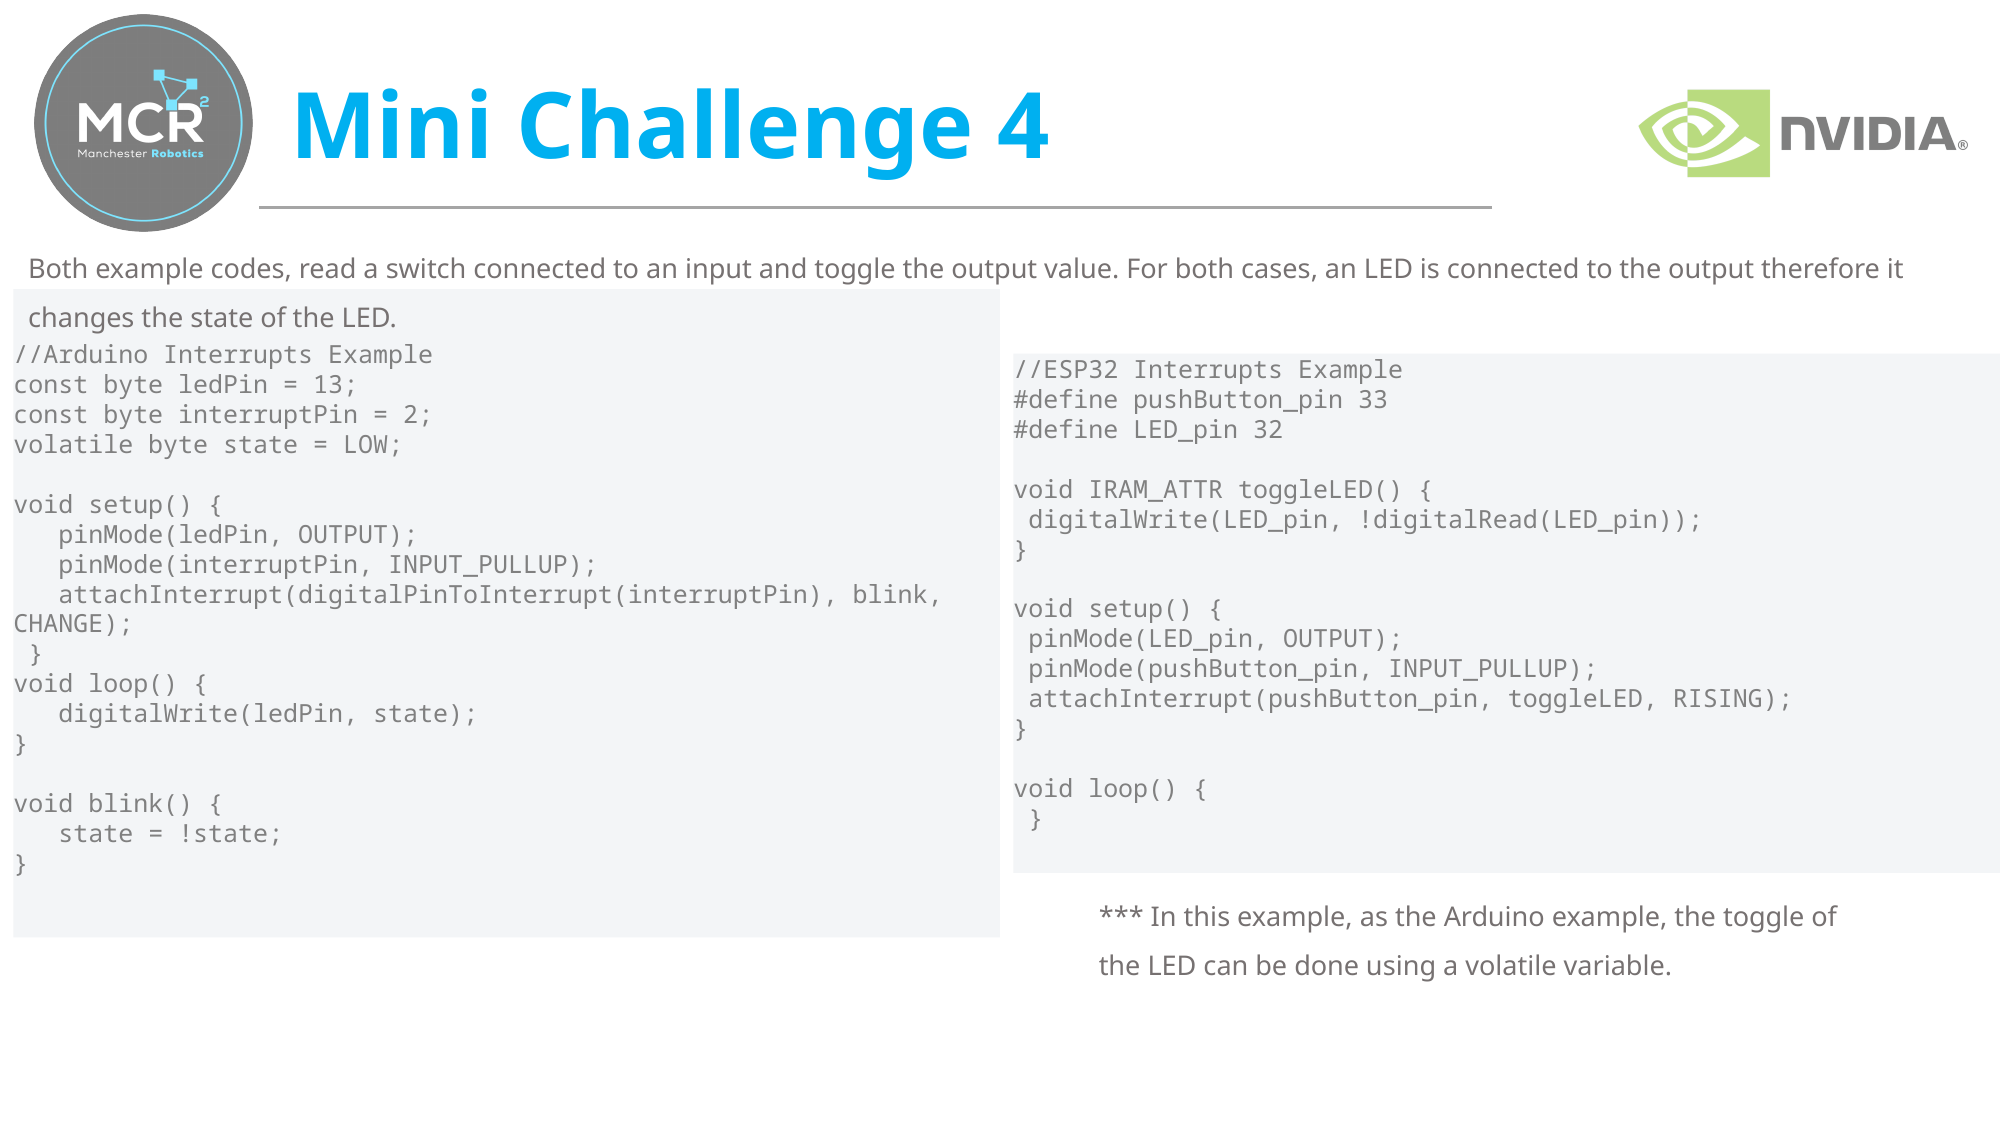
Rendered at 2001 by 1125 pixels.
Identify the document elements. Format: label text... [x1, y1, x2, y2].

text_box Both example codes, read a switch connected to an input and toggle the output value. For both cases, an LED is connected to the output therefore it changes the state of the LED. [13, 227, 1919, 340]
text_box //ESP32 Interrupts Example #define pushButton_pin 33 #define LED_pin 32 void IRAM_ATTR toggleLED() { digitalWrite(LED_pin, !digitalRead(LED_pin)); } void setup() { pinMode(LED_pin, OUTPUT); pinMode(pushButton_pin, INPUT_PULLUP); attachInterrupt(pushButton_pin, toggleLED, RISING); } void loop() { } [1013, 353, 2000, 873]
title Mini Challenge 4 [275, 19, 1615, 227]
text_box *** In this example, as the Arduino example, the toggle of the LED can be done using a volatile variable. [1083, 875, 1856, 989]
list //Arduino Interrupts Example const byte ledPin = 13; const byte interruptPin = 2; volatile byte state = LOW; void setup() { pinMode(ledPin, OUTPUT); pinMode(interruptPin, INPUT_PULLUP); attachInterrupt(digitalPinToInterrupt(interruptPin), blink, CHANGE); } void loop() { digitalWrite(ledPin, state); } void blink() { state = !state; } [13, 340, 1000, 938]
